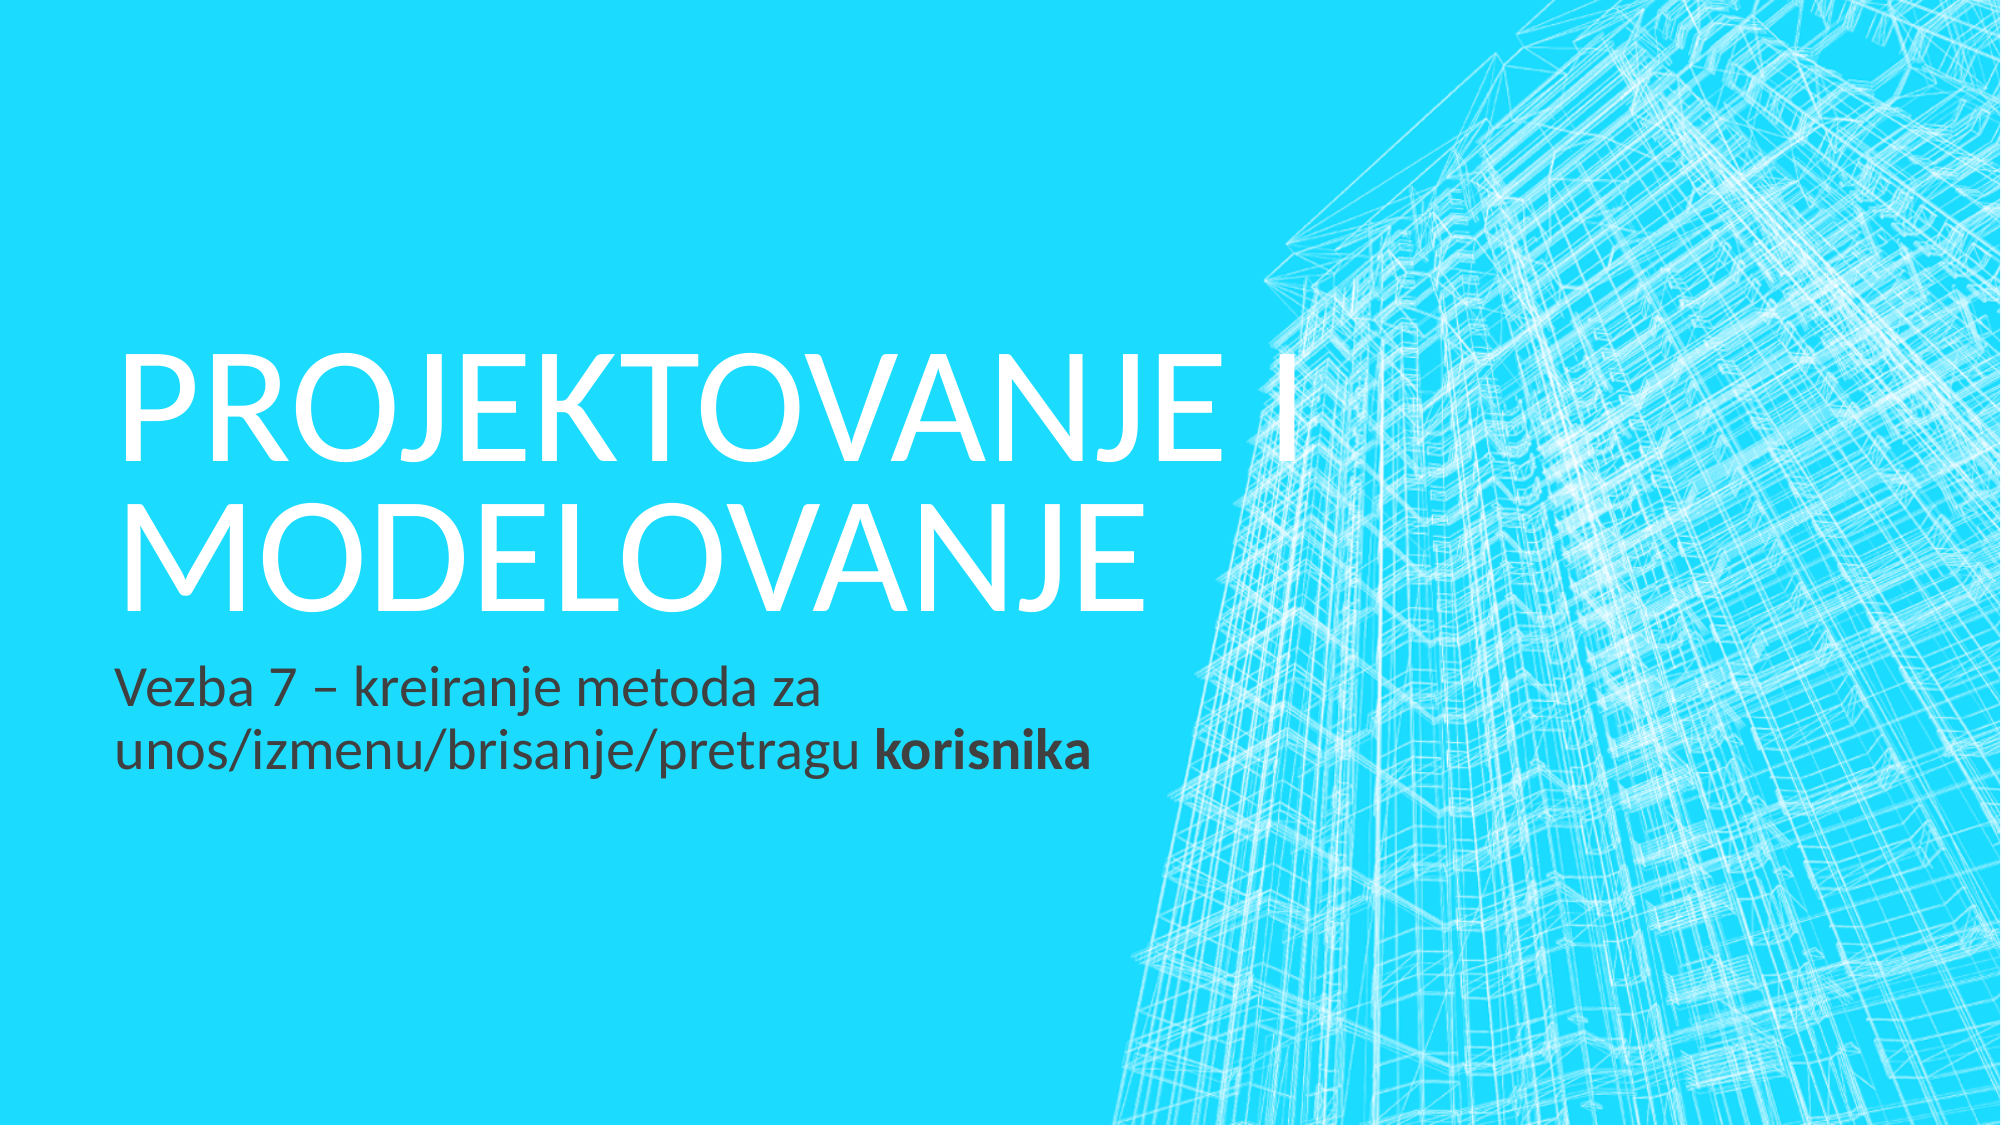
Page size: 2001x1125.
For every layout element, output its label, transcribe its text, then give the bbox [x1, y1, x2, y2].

subtitle Vezba 7 – kreiranje metoda za unos/izmenu/brisanje/pretragu korisnika [99, 648, 1225, 829]
picture [0, 0, 2001, 1125]
title Projektovanje i modelovanje [99, 123, 1931, 649]
